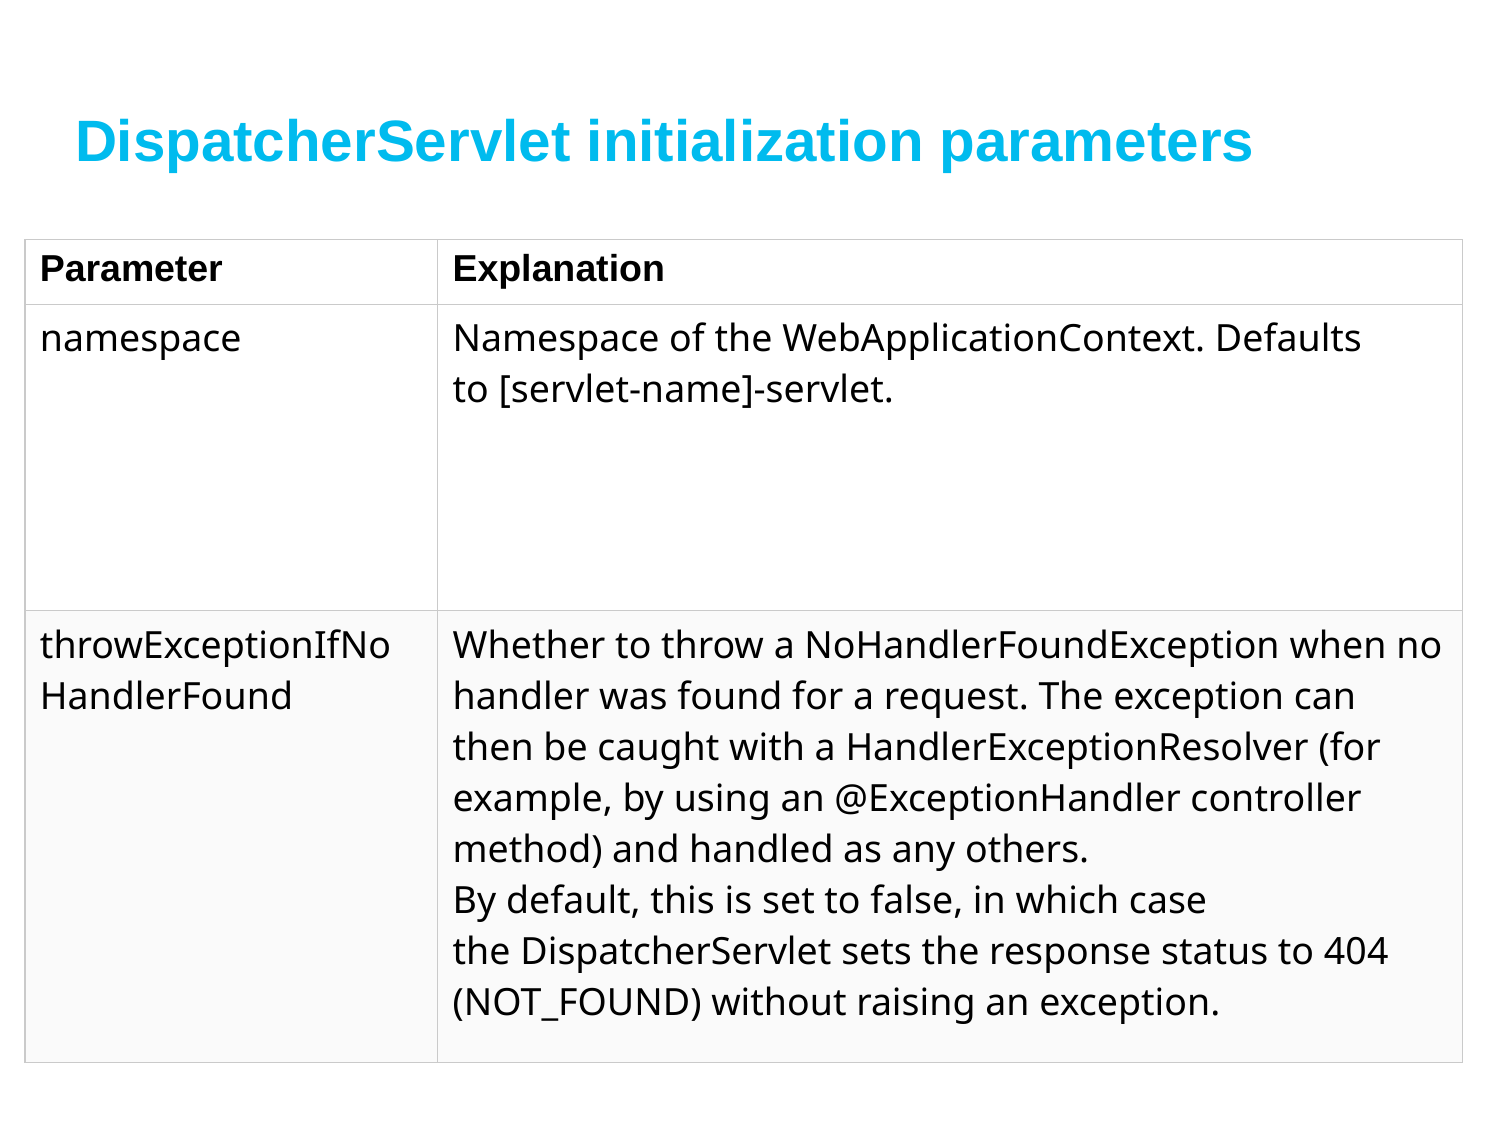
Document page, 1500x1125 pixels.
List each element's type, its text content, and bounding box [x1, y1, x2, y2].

table_cell Whether to throw a NoHandlerFoundException when no handler was found for a request. The exception can then be caught with a HandlerExceptionResolver (for example, by using an @ExceptionHandler controller method) and handled as any others. By default, this is set to false, in which case the DispatcherServlet sets the response status to 404 (NOT_FOUND) without raising an exception. [438, 611, 1462, 1062]
table_header Parameter [26, 240, 437, 304]
table_cell throwExceptionIfNo HandlerFound [26, 611, 437, 1062]
title DispatcherServlet initialization parameters [75, 30, 1425, 173]
table_cell Namespace of the WebApplicationContext. Defaults to [servlet-name]-servlet. [438, 305, 1462, 610]
table_header Explanation [438, 240, 1462, 304]
table_cell namespace [26, 305, 437, 610]
